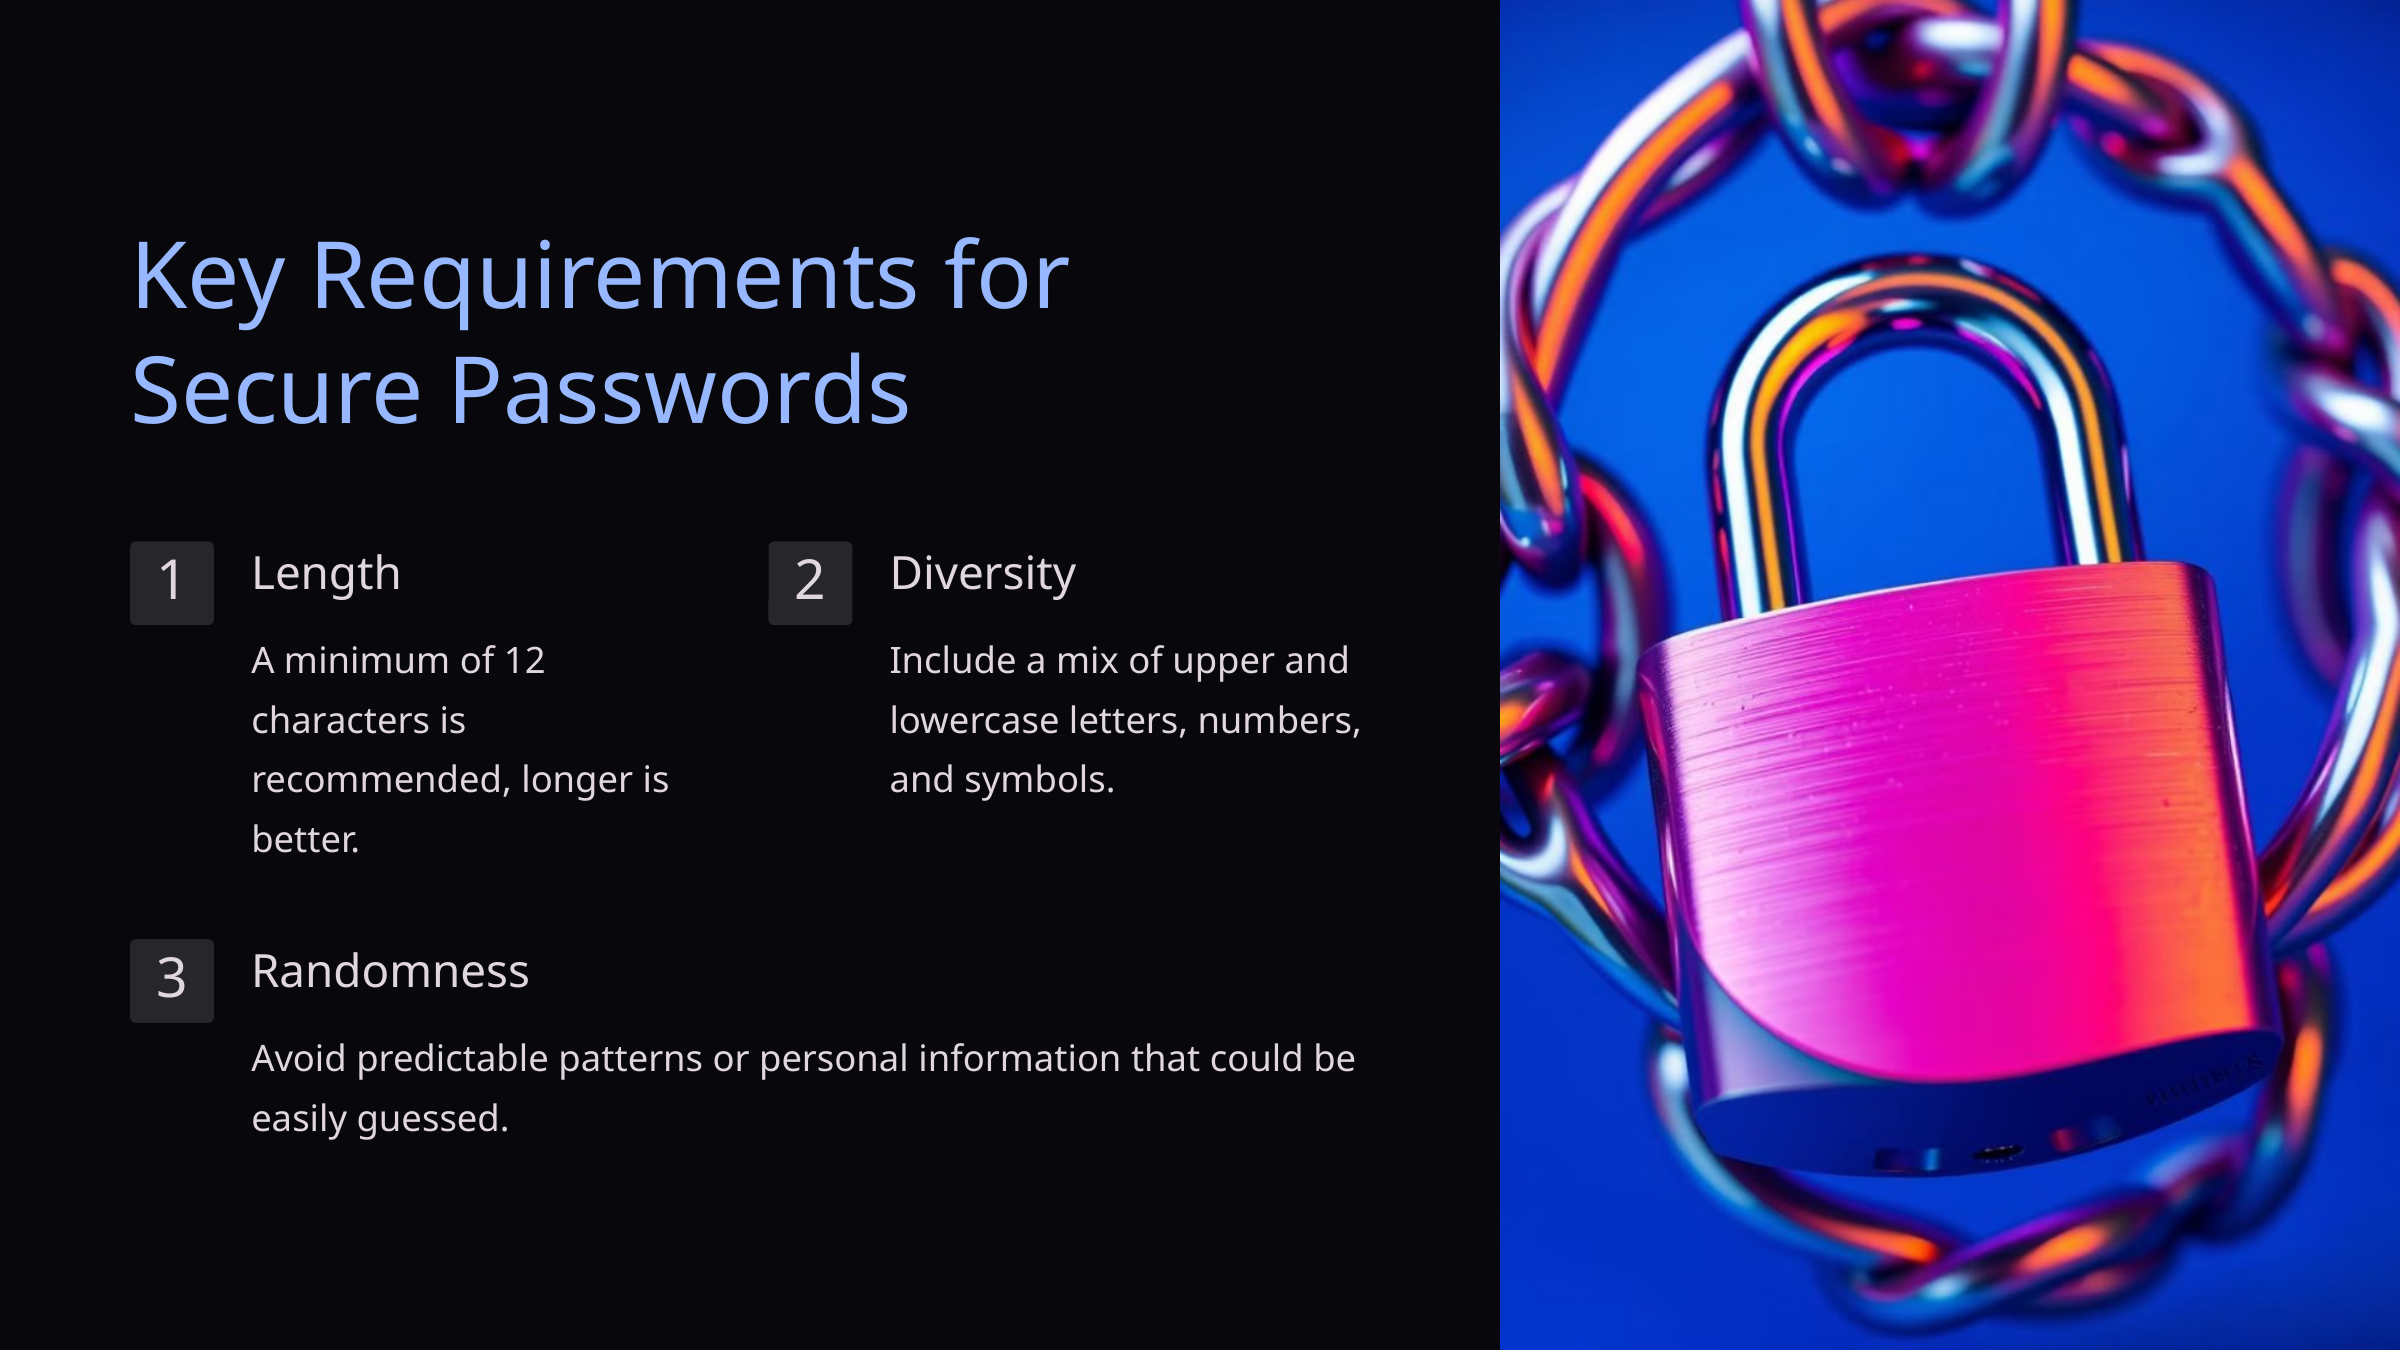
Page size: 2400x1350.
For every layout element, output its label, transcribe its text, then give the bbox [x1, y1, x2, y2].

text_box [768, 541, 853, 626]
text_box [130, 541, 214, 626]
text_box Length [251, 541, 717, 600]
picture [1499, 0, 2400, 1350]
text_box 2 [793, 555, 828, 612]
text_box Randomness [251, 939, 717, 998]
text_box 1 [160, 555, 184, 612]
text_box [130, 939, 214, 1023]
text_box Include a mix of upper and lowercase letters, numbers, and symbols. [889, 621, 1370, 801]
text_box 3 [154, 953, 190, 1009]
text_box A minimum of 12 characters is recommended, longer is better. [251, 621, 732, 860]
text_box Avoid predictable patterns or personal information that could be easily guessed. [251, 1019, 1370, 1139]
text_box Key Requirements for Secure Passwords [130, 211, 1370, 444]
text_box Diversity [889, 541, 1355, 600]
